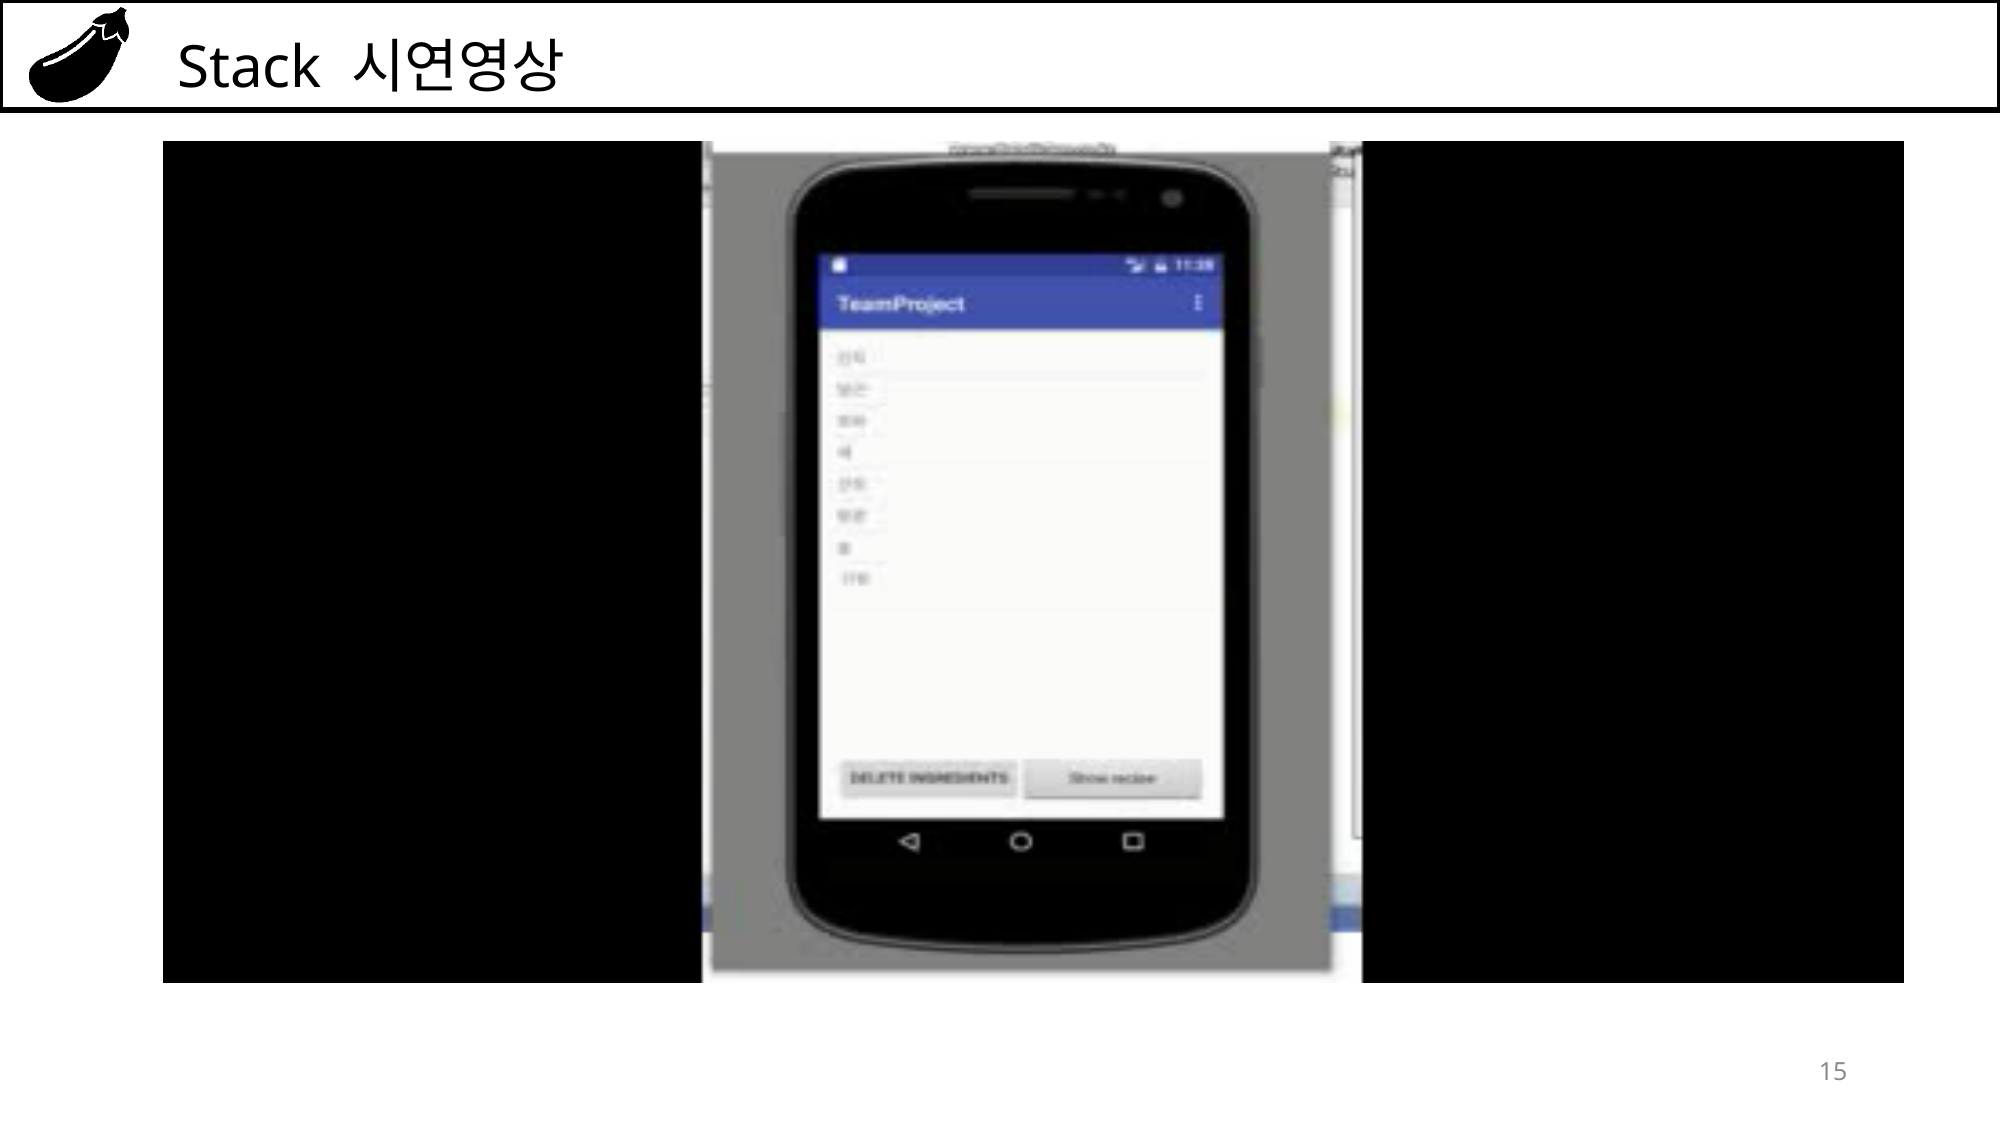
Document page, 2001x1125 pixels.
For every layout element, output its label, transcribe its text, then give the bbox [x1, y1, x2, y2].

text_box Stack 시연영상 [162, 21, 645, 107]
text_box [0, 0, 2000, 111]
slide_number 15 [1412, 1042, 1863, 1103]
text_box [162, 141, 1905, 984]
picture [19, 5, 133, 105]
